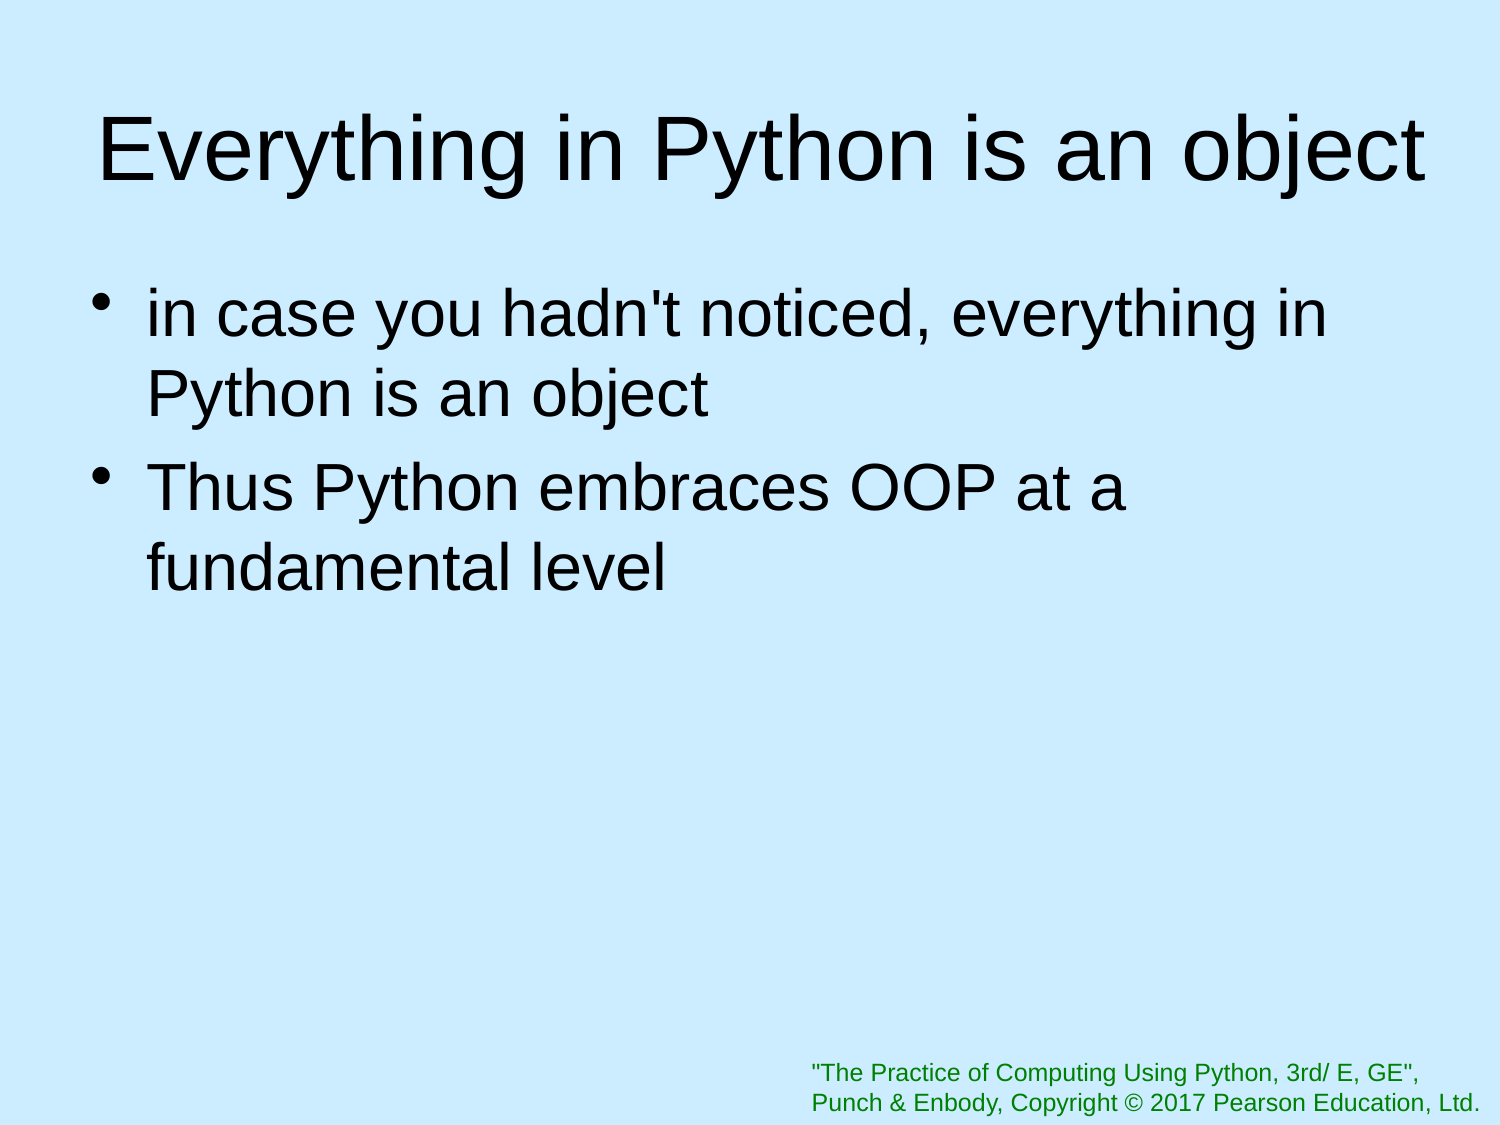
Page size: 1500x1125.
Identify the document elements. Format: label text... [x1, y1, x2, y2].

title Everything in Python is an object [50, 75, 1475, 213]
list in case you hadn't noticed, everything in Python is an object Thus Python embraces OOP at a fundamental level [75, 262, 1425, 1005]
